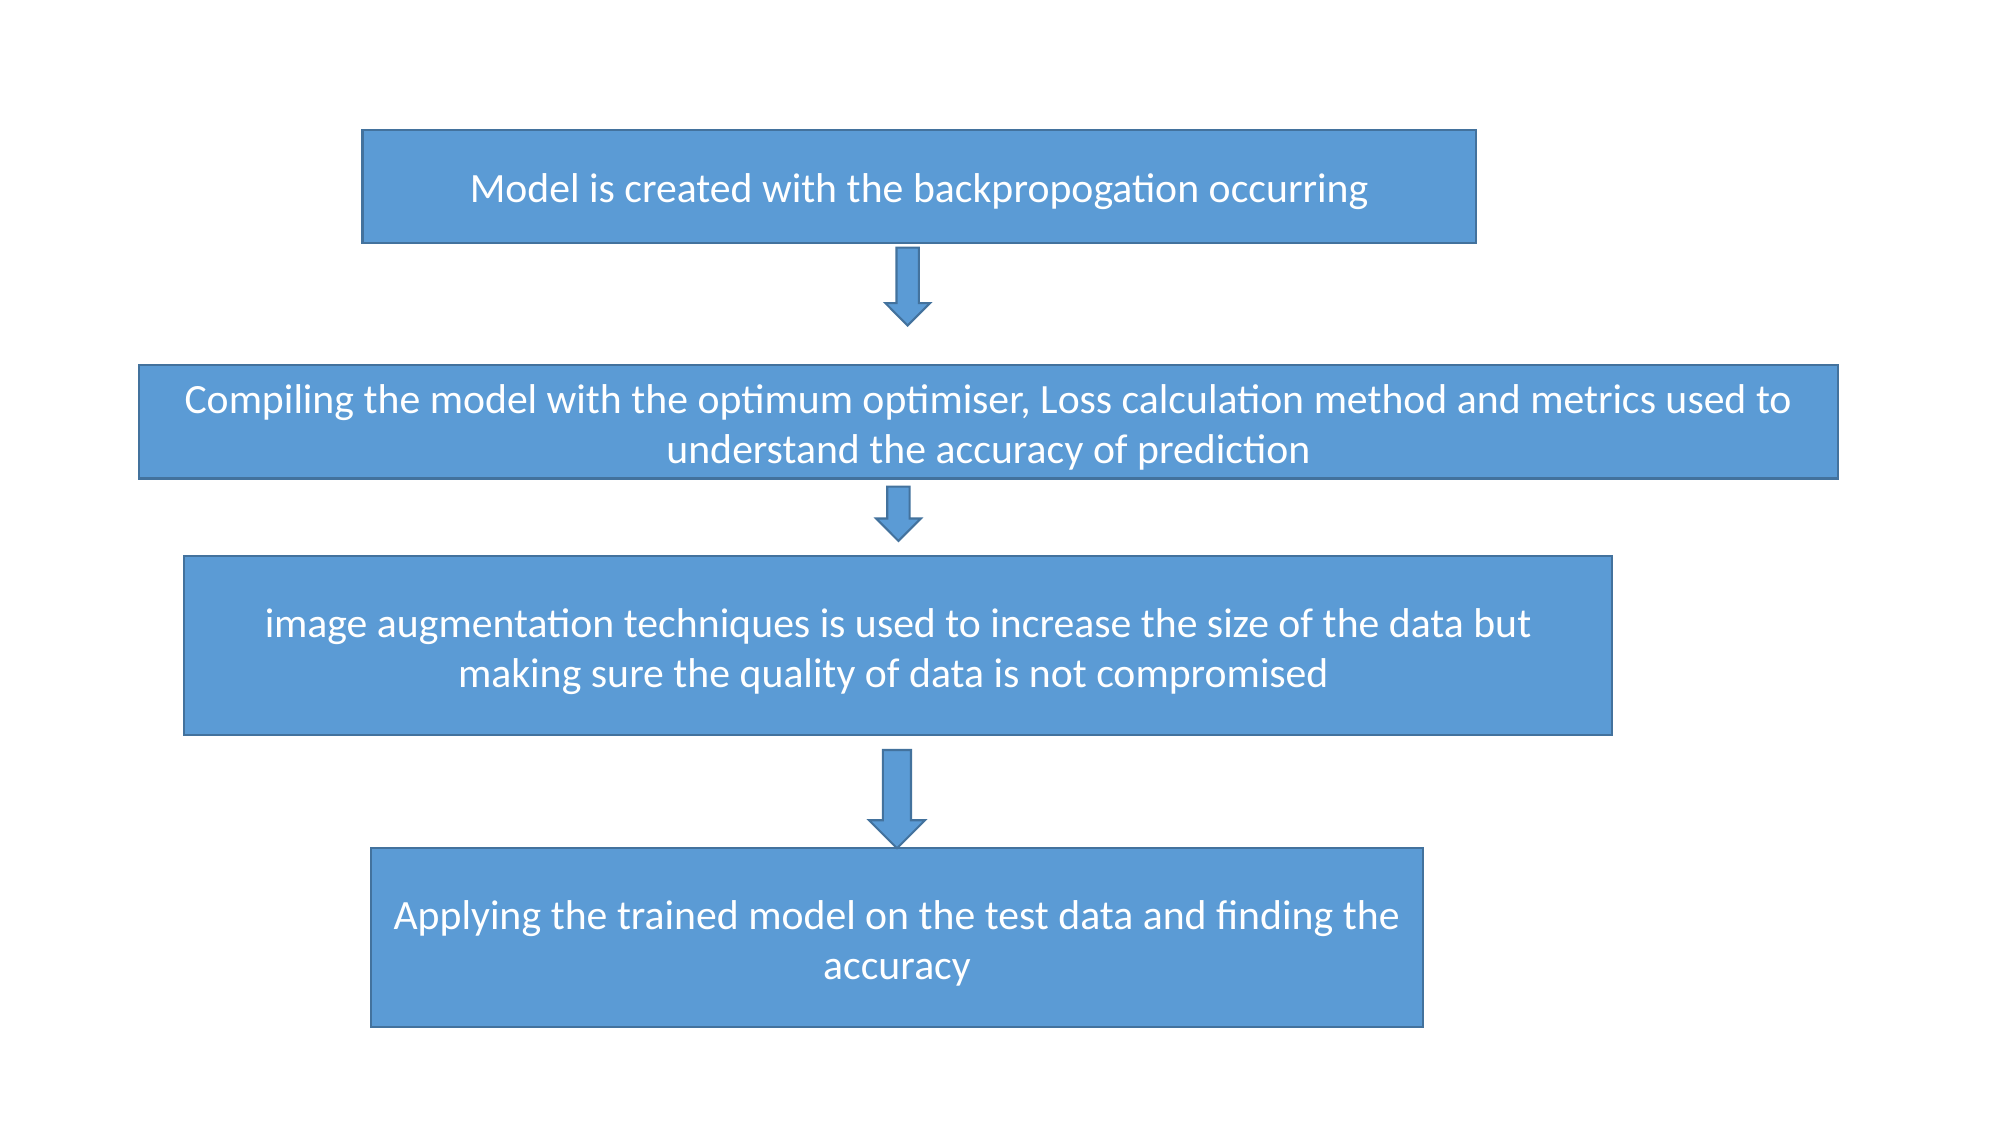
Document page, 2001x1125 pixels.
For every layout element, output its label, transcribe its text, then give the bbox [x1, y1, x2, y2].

text_box Compiling the model with the optimum optimiser, Loss calculation method and metrics used to understand the accuracy of prediction [138, 364, 1839, 480]
text_box image augmentation techniques is used to increase the size of the data but making sure the quality of data is not compromised [183, 555, 1613, 736]
text_box Applying the trained model on the test data and finding the accuracy [370, 847, 1424, 1028]
text_box [866, 748, 928, 850]
text_box [882, 246, 933, 327]
text_box [873, 485, 924, 543]
text_box Model is created with the backpropogation occurring [361, 129, 1477, 244]
